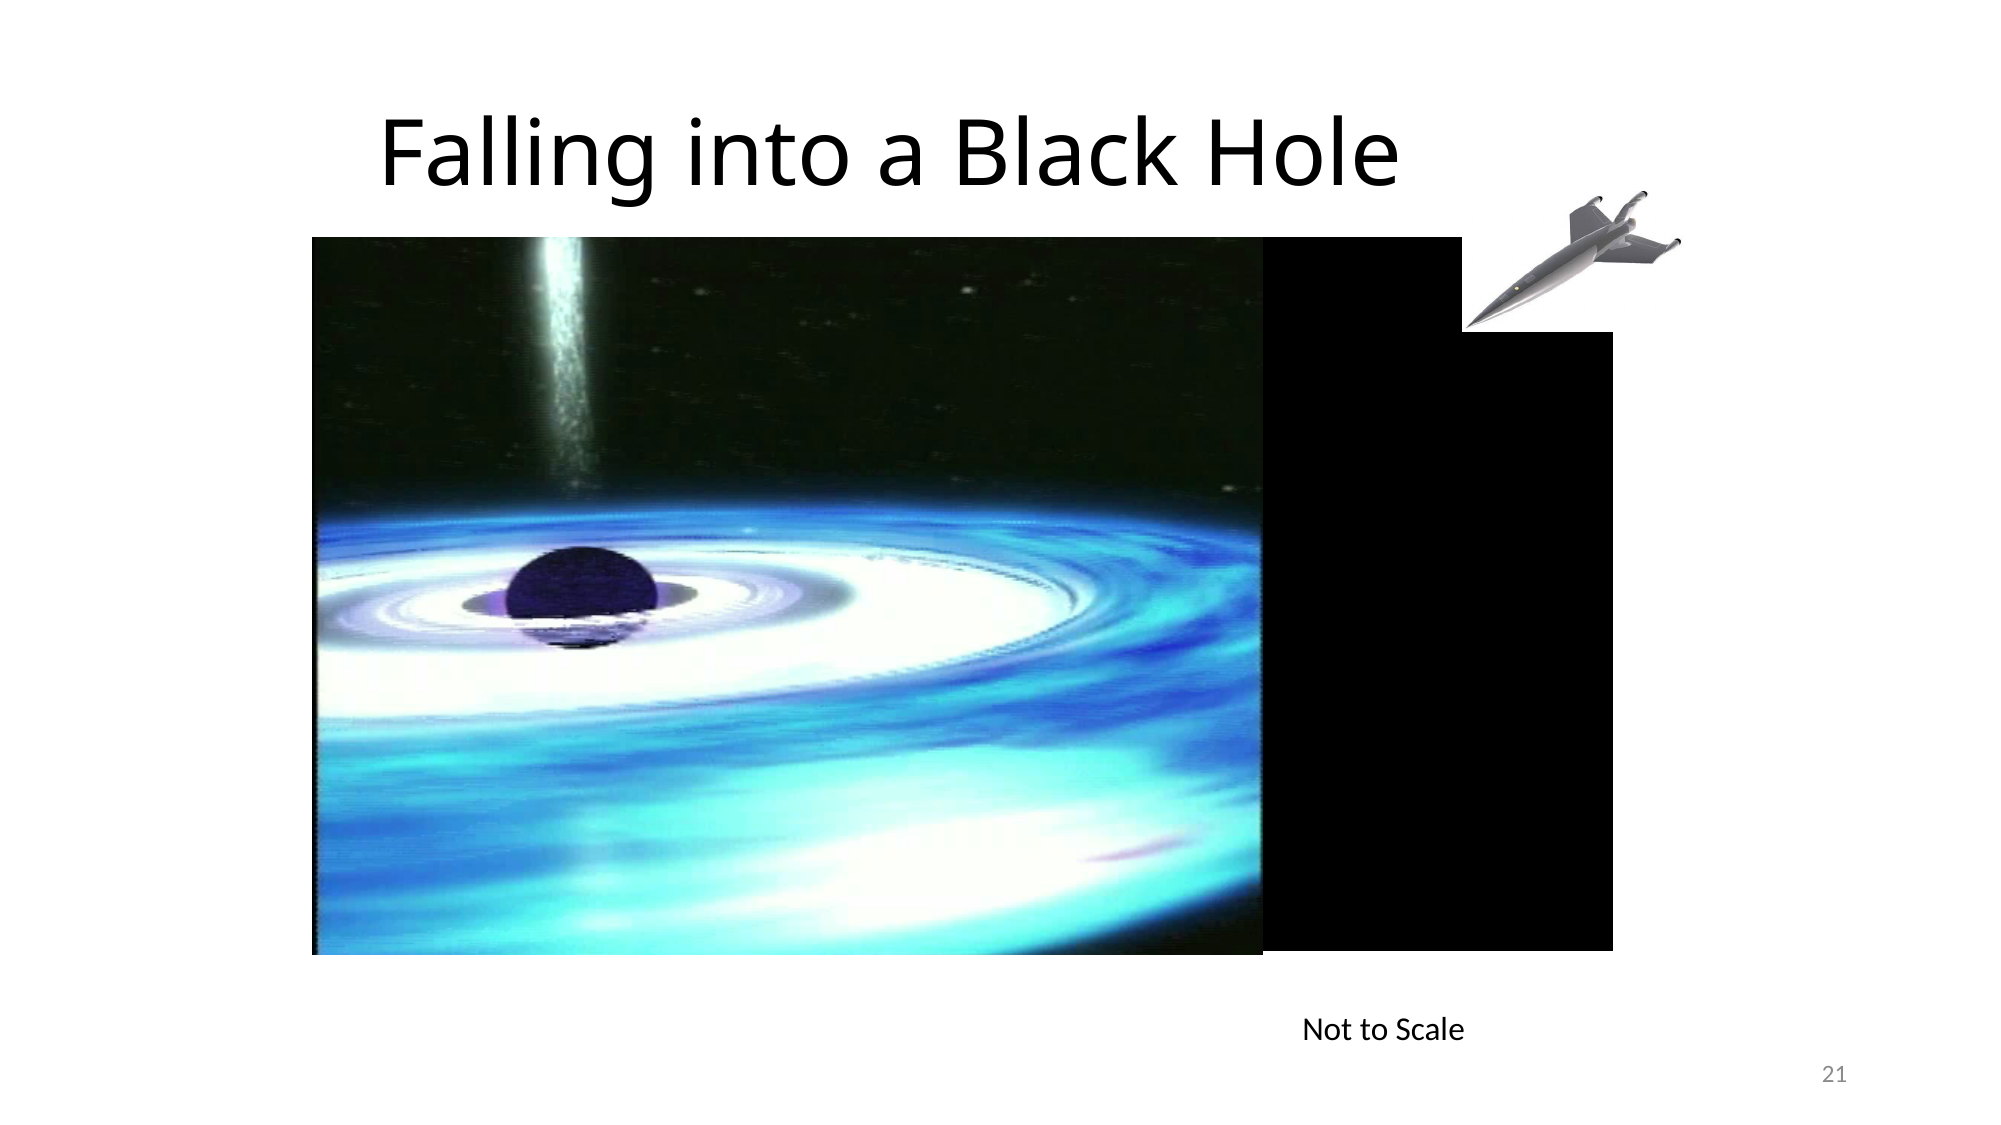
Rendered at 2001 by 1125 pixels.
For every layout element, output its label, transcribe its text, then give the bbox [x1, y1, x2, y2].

text_box Not to Scale [1287, 999, 1613, 1055]
title Falling into a Black Hole [362, 62, 1638, 237]
picture [312, 237, 1263, 955]
text_box [629, 115, 660, 176]
slide_number 21 [1412, 1042, 1863, 1103]
text_box [1263, 237, 1613, 950]
picture [1462, 187, 1686, 332]
